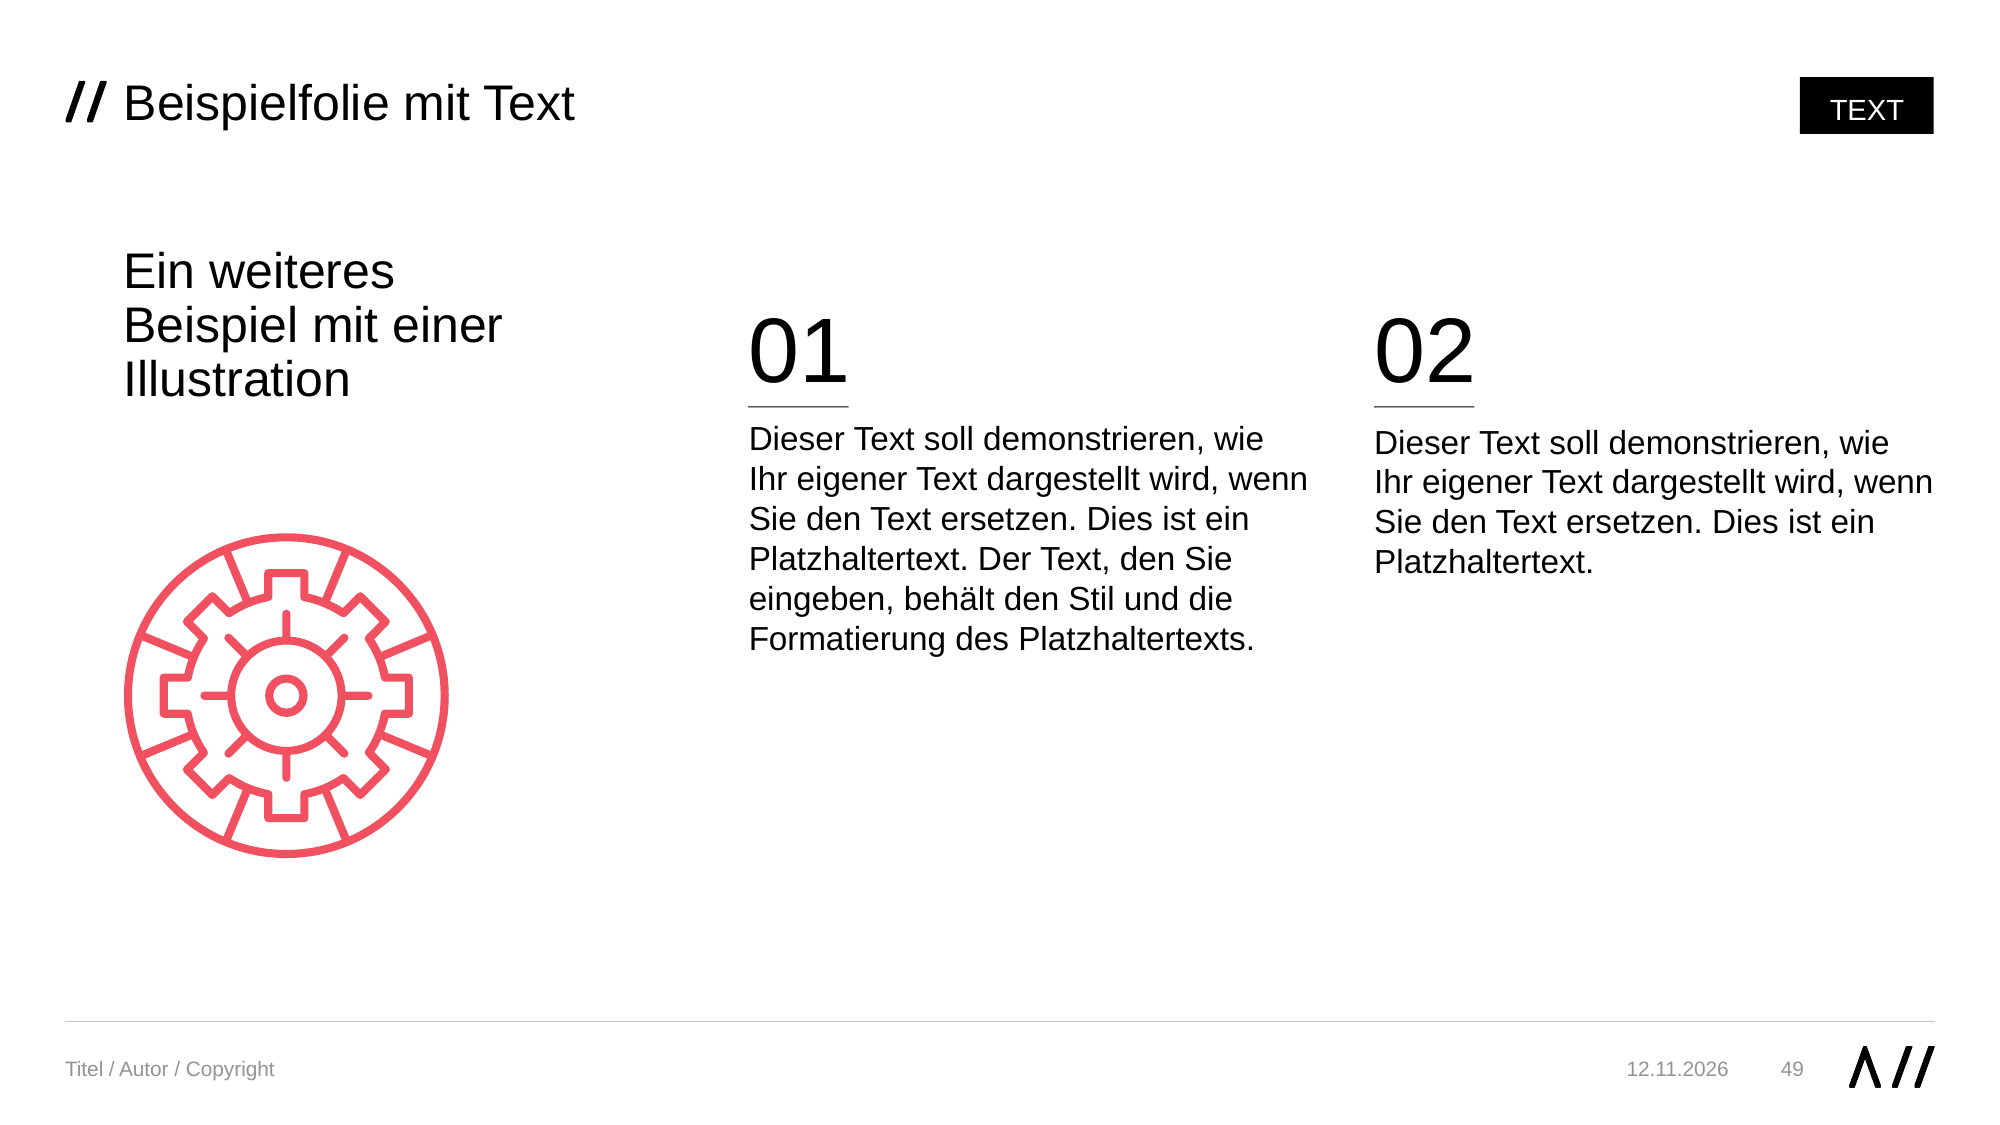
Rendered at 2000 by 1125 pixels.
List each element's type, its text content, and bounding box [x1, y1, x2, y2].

text_box 01 [748, 243, 1309, 403]
picture [1849, 1046, 1935, 1088]
title Beispielfolie mit Text [124, 76, 1935, 132]
text_box 02 [1374, 243, 1935, 403]
text_box TEXT [1799, 77, 1934, 134]
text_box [123, 533, 449, 859]
text_box Ein weiteres Beispiel mit einer Illustration [123, 247, 684, 407]
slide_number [1615, 1038, 1729, 1098]
list Dieser Text soll demonstrieren, wie Ihr eigener Text dargestellt wird, wenn Sie den Text ersetzen. Dies ist ein Platzhaltertext. [1374, 420, 1935, 928]
slide_number 49 [1757, 1038, 1804, 1098]
list Dieser Text soll demonstrieren, wie Ihr eigener Text dargestellt wird, wenn Sie den Text ersetzen. Dies ist ein Platzhaltertext. Der Text, den Sie eingeben, behält den Stil und die Formatierung des Platzhaltertexts. [748, 417, 1310, 928]
footer Titel / Autor / Copyright [64, 1038, 977, 1098]
